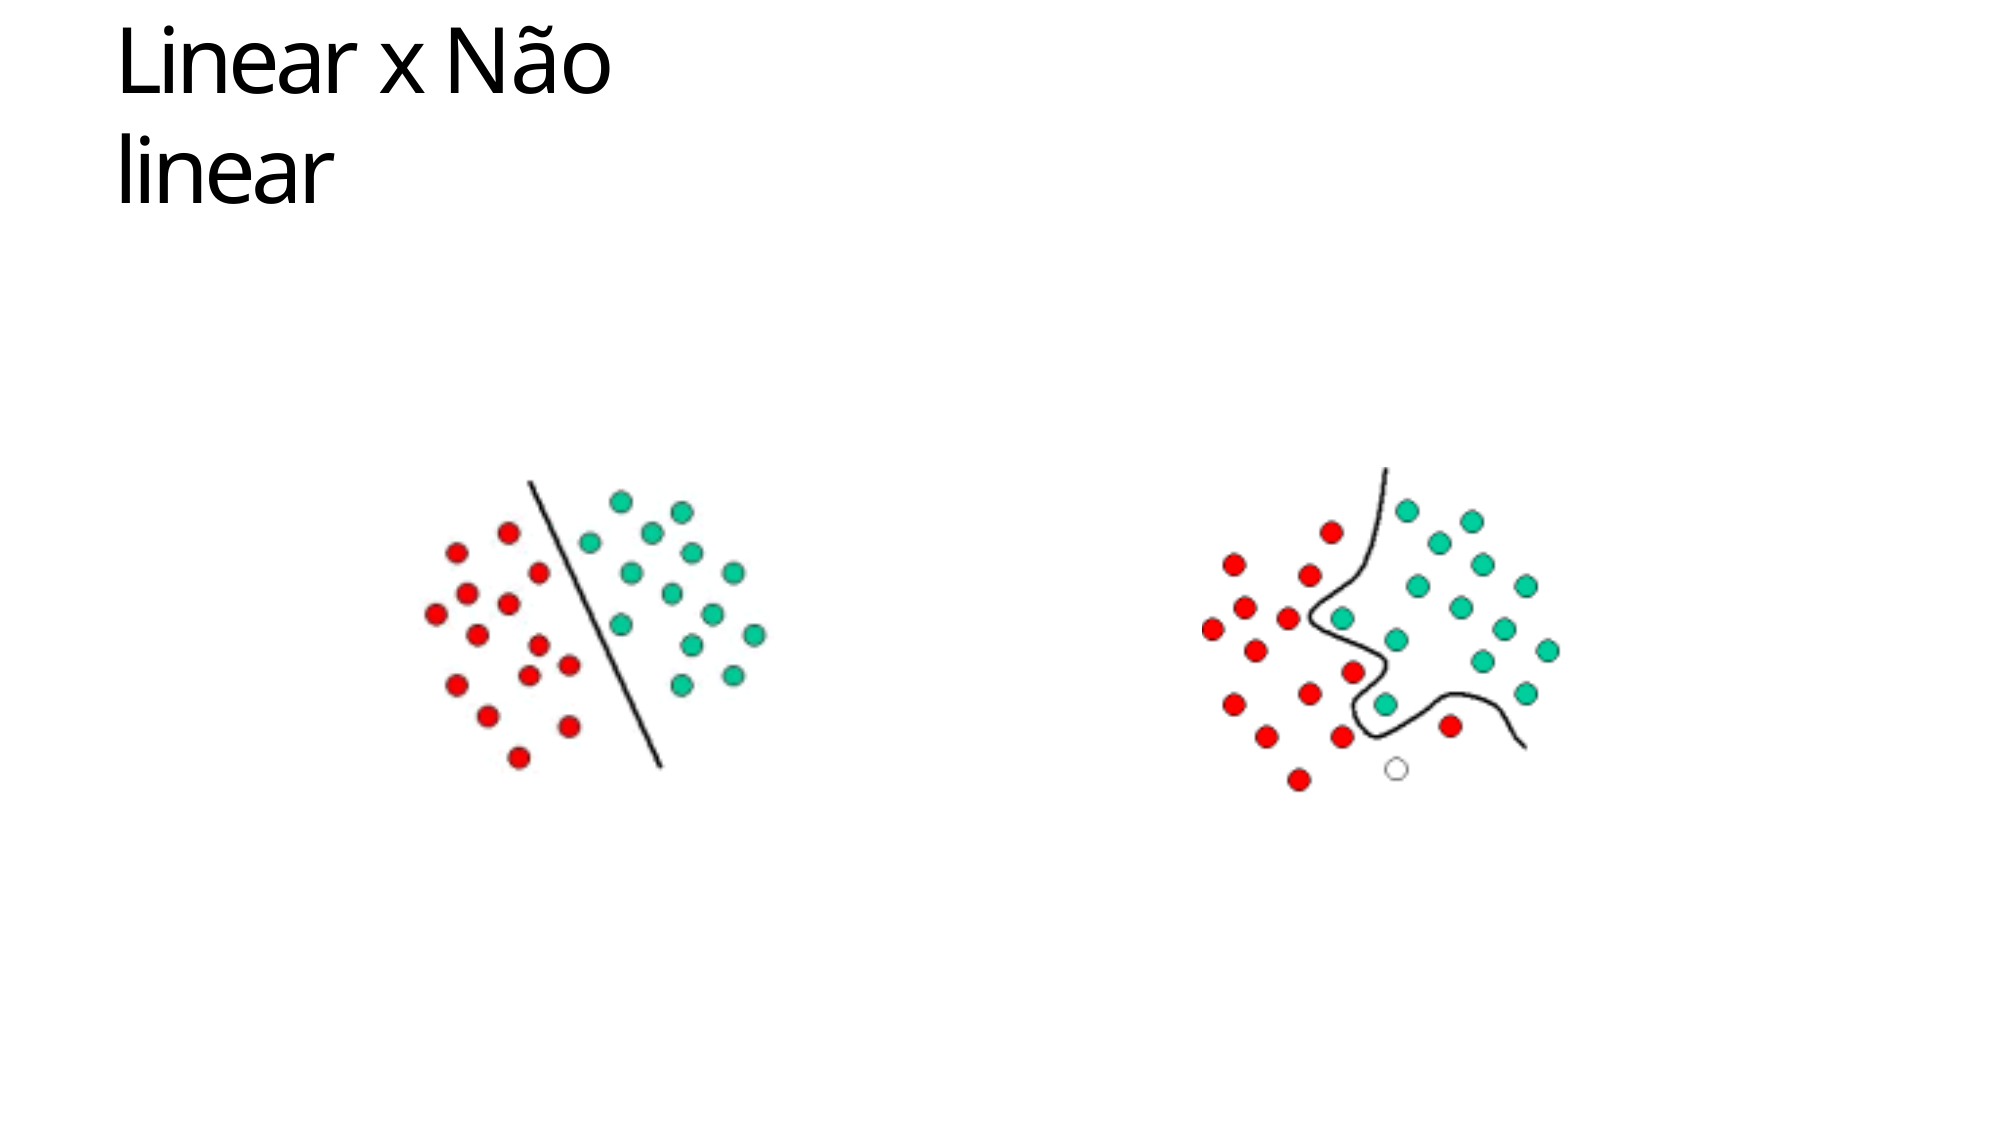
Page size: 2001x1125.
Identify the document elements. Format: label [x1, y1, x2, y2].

picture [1202, 467, 1563, 795]
picture [373, 467, 827, 795]
title [112, 0, 803, 222]
